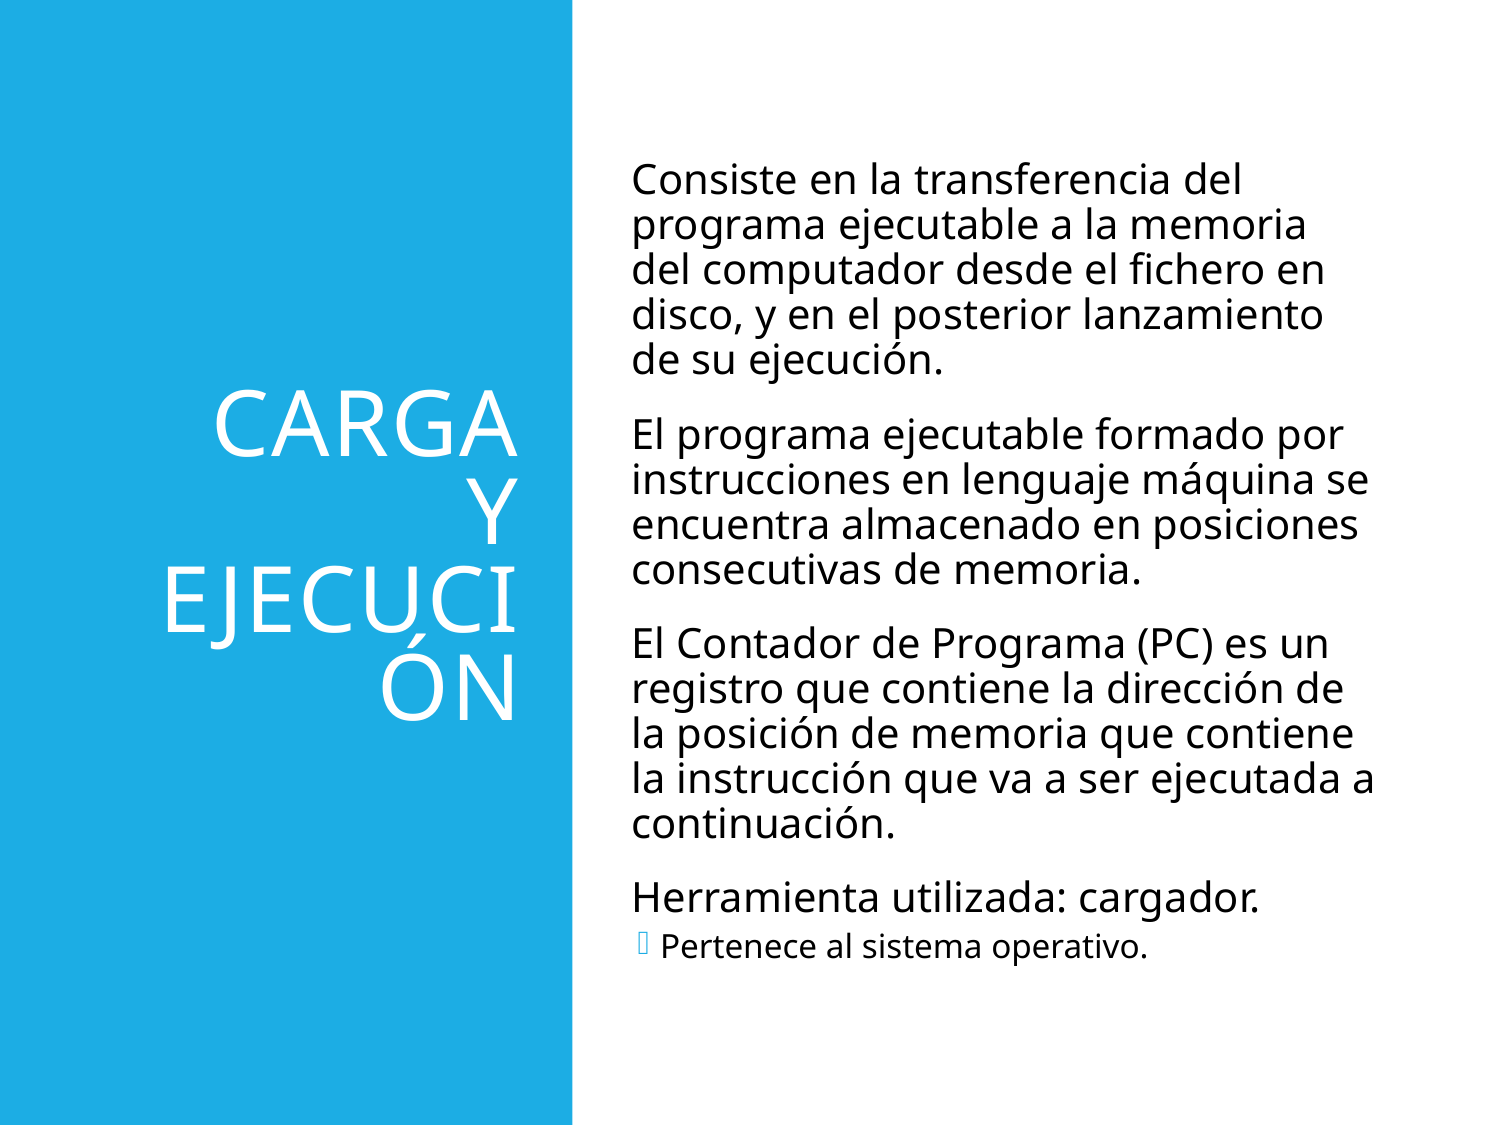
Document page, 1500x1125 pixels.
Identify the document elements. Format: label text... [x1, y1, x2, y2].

title Carga y Ejecución [118, 131, 536, 993]
text_box [0, 0, 574, 1125]
list Consiste en la transferencia del programa ejecutable a la memoria del computador desde el fichero en disco, y en el posterior lanzamiento de su ejecución. El programa ejecutable formado por instrucciones en lenguaje máquina se encuentra almacenado en posiciones consecutivas de memoria. El Contador de Programa (PC) es un registro que contiene la dirección de la posición de memoria que contiene la instrucción que va a ser ejecutada a continuación. Herramienta utilizada: cargador. Pertenece al sistema operativo. [609, 131, 1385, 993]
text_box [574, 0, 1500, 1125]
